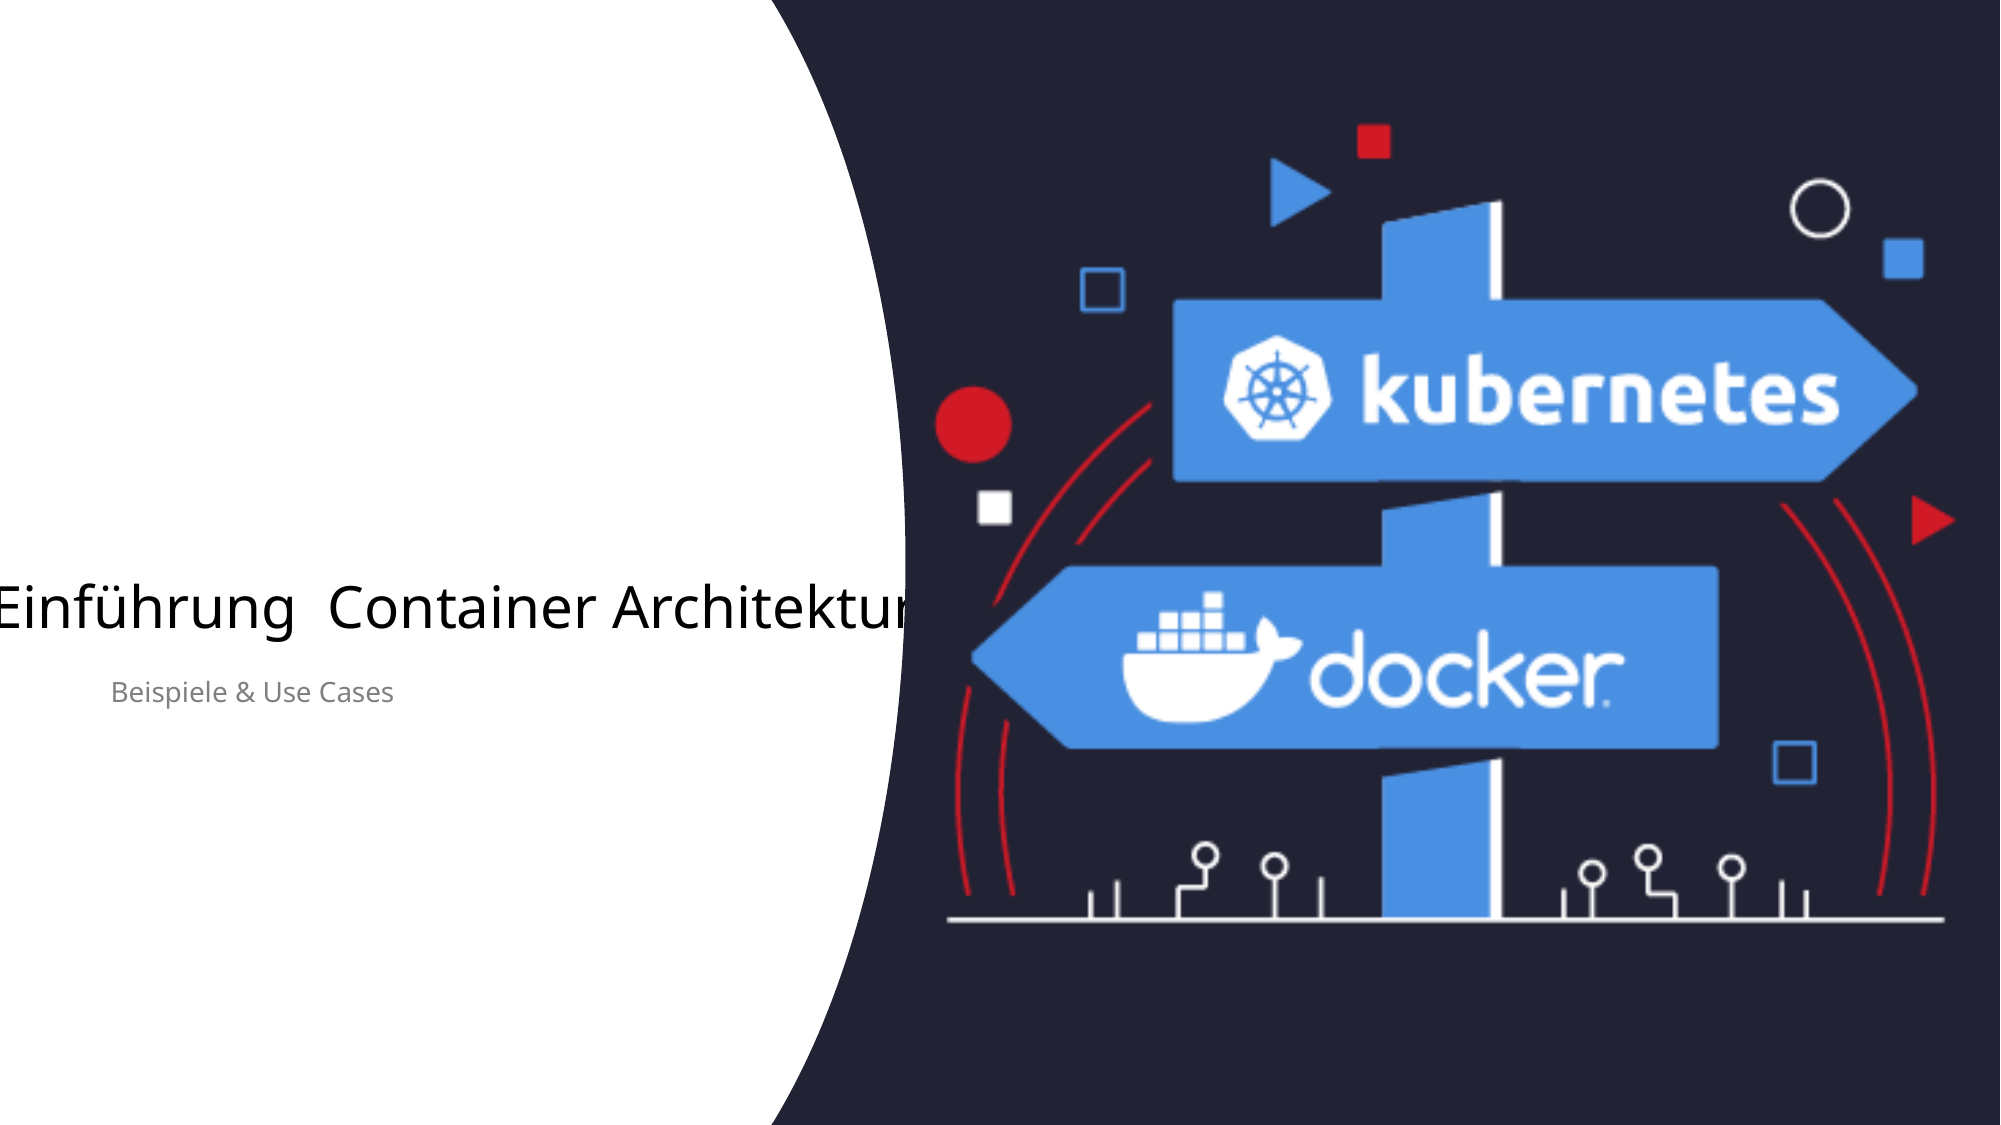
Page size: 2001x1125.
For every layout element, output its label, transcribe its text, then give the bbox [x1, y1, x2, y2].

text_box Einführung Container Architektur [0, 562, 771, 648]
text_box Beispiele & Use Cases [95, 651, 588, 716]
picture [771, 0, 2000, 1125]
